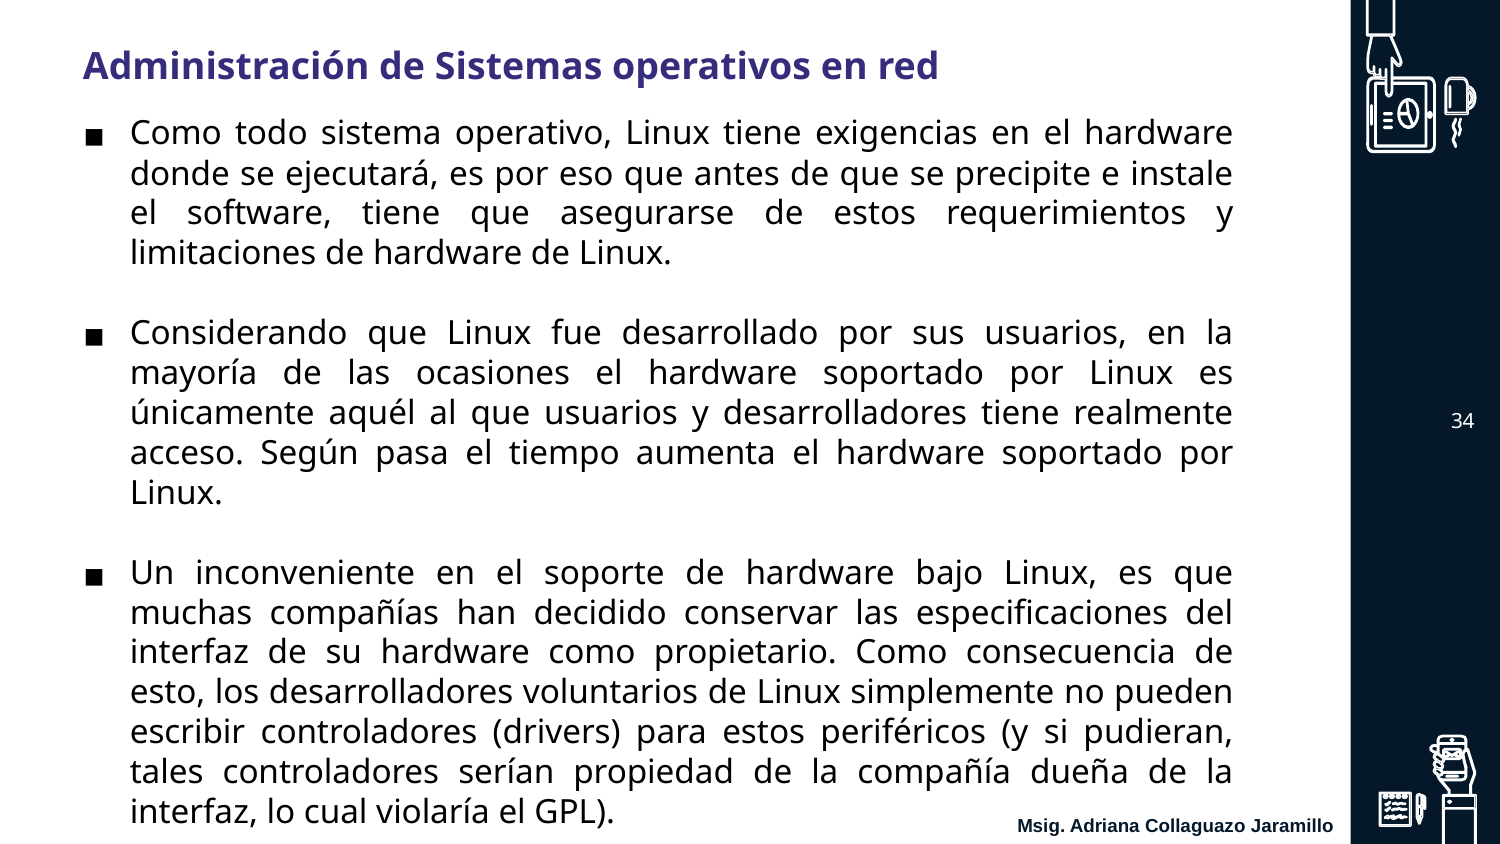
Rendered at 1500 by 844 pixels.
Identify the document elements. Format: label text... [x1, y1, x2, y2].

text_box Administración de Sistemas operativos en red [67, 24, 1297, 105]
slide_number ‹#› [1425, 362, 1500, 482]
text_box Como todo sistema operativo, Linux tiene exigencias en el hardware donde se ejecutará, es por eso que antes de que se precipite e instale el software, tiene que asegurarse de estos requerimientos y limitaciones de hardware de Linux. Considerando que Linux fue desarrollado por sus usuarios, en la mayoría de las ocasiones el hardware soportado por Linux es únicamente aquél al que usuarios y desarrolladores tiene realmente acceso. Según pasa el tiempo aumenta el hardware soportado por Linux. Un inconveniente en el soporte de hardware bajo Linux, es que muchas compañías han decidido conservar las especificaciones del interfaz de su hardware como propietario. Como consecuencia de esto, los desarrolladores voluntarios de Linux simplemente no pueden escribir controladores (drivers) para estos periféricos (y si pudieran, tales controladores serían propiedad de la compañía dueña de la interfaz, lo cual violaría el GPL). [67, 104, 1251, 838]
